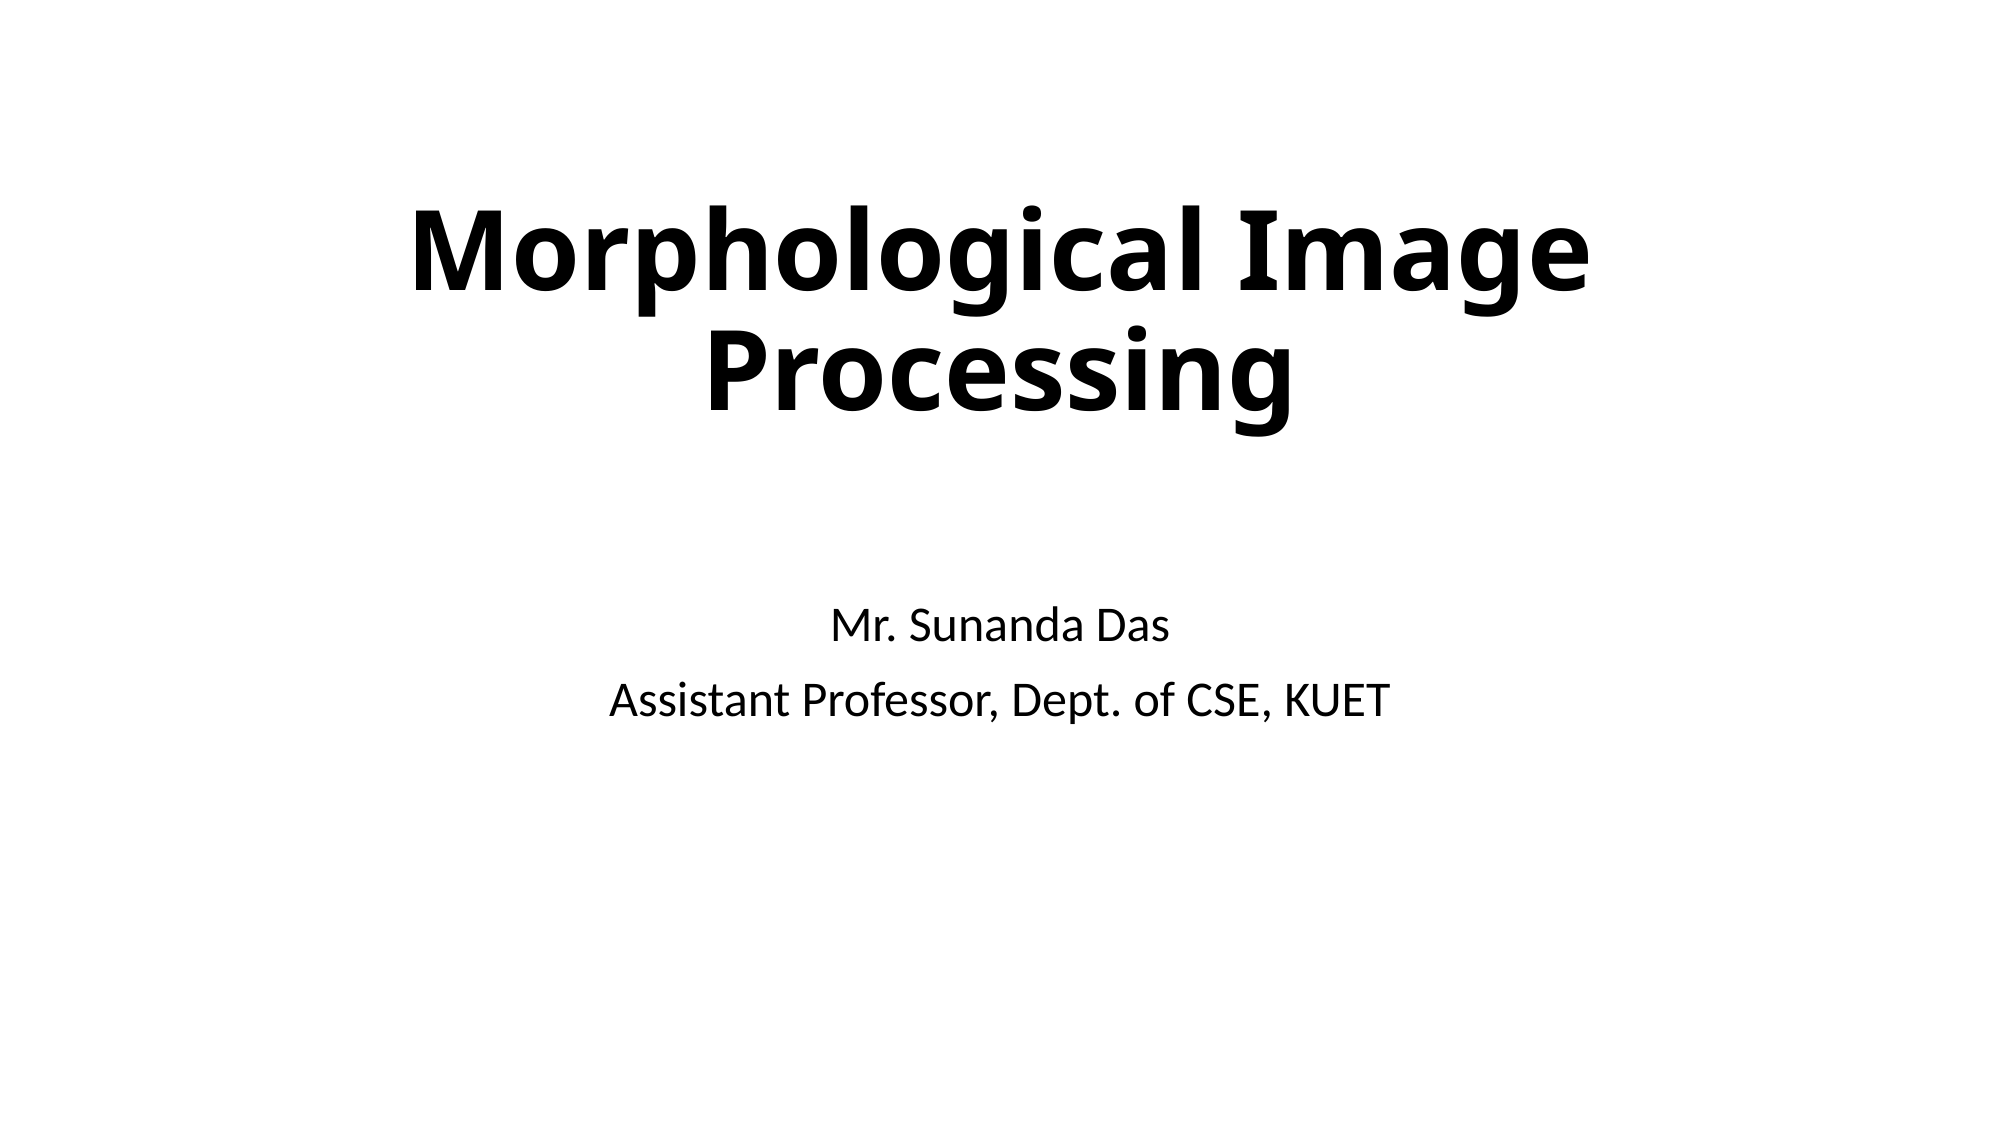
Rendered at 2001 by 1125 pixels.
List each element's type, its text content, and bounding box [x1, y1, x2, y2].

subtitle Mr. Sunanda Das Assistant Professor, Dept. of CSE, KUET [249, 590, 1750, 863]
title Morphological Image Processing [249, 184, 1750, 576]
